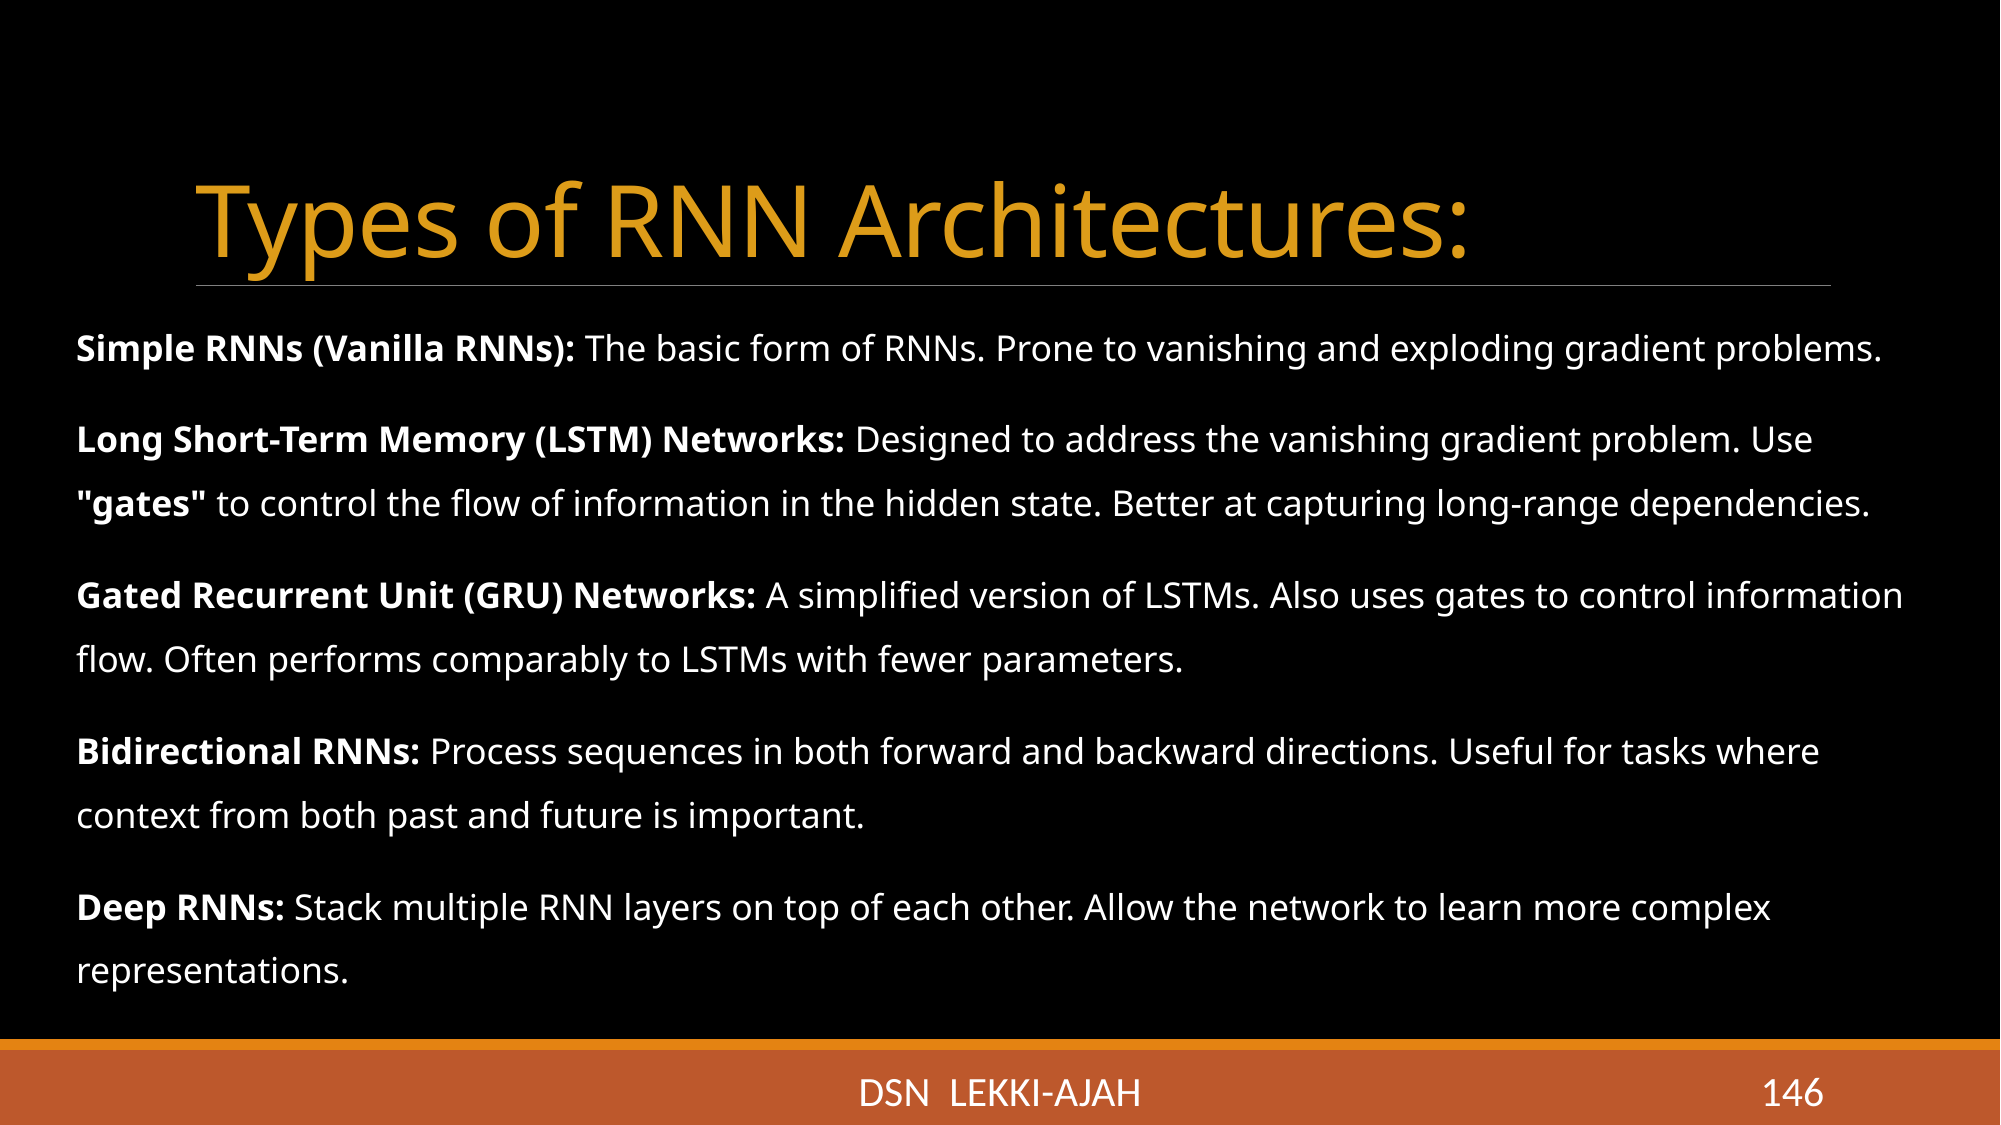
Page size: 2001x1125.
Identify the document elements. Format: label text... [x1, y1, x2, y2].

list Simple RNNs (Vanilla RNNs): The basic form of RNNs. Prone to vanishing and exploding gradient problems. Long Short-Term Memory (LSTM) Networks: Designed to address the vanishing gradient problem. Use "gates" to control the flow of information in the hidden state. Better at capturing long-range dependencies. Gated Recurrent Unit (GRU) Networks: A simplified version of LSTMs. Also uses gates to control information flow. Often performs comparably to LSTMs with fewer parameters. Bidirectional RNNs: Process sequences in both forward and backward directions. Useful for tasks where context from both past and future is important. Deep RNNs: Stack multiple RNN layers on top of each other. Allow the network to learn more complex representations. [60, 296, 1918, 1025]
slide_number 146 [1624, 1059, 1840, 1120]
footer DSN LEKKI-AJAH [604, 1059, 1396, 1120]
title Types of RNN Architectures: [180, 47, 1830, 285]
